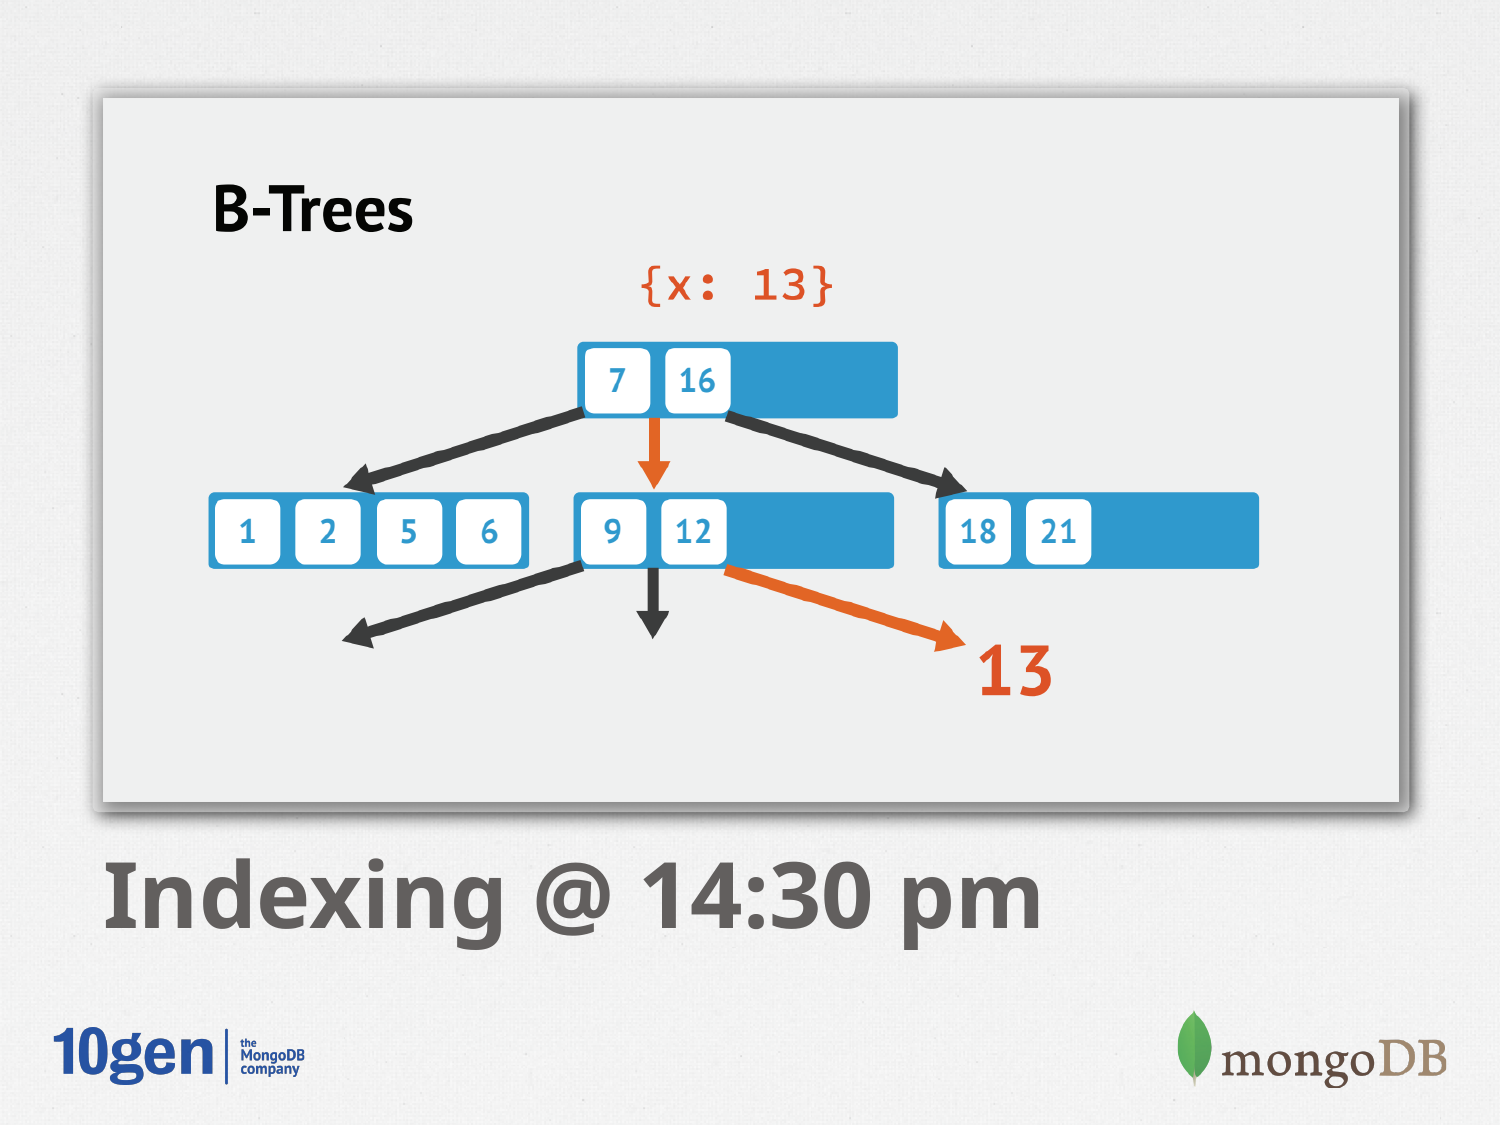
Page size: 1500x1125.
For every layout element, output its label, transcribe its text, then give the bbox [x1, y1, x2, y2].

picture [0, 0, 1500, 1125]
title Indexing @ 14:30 pm [103, 829, 1399, 970]
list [102, 98, 1400, 802]
